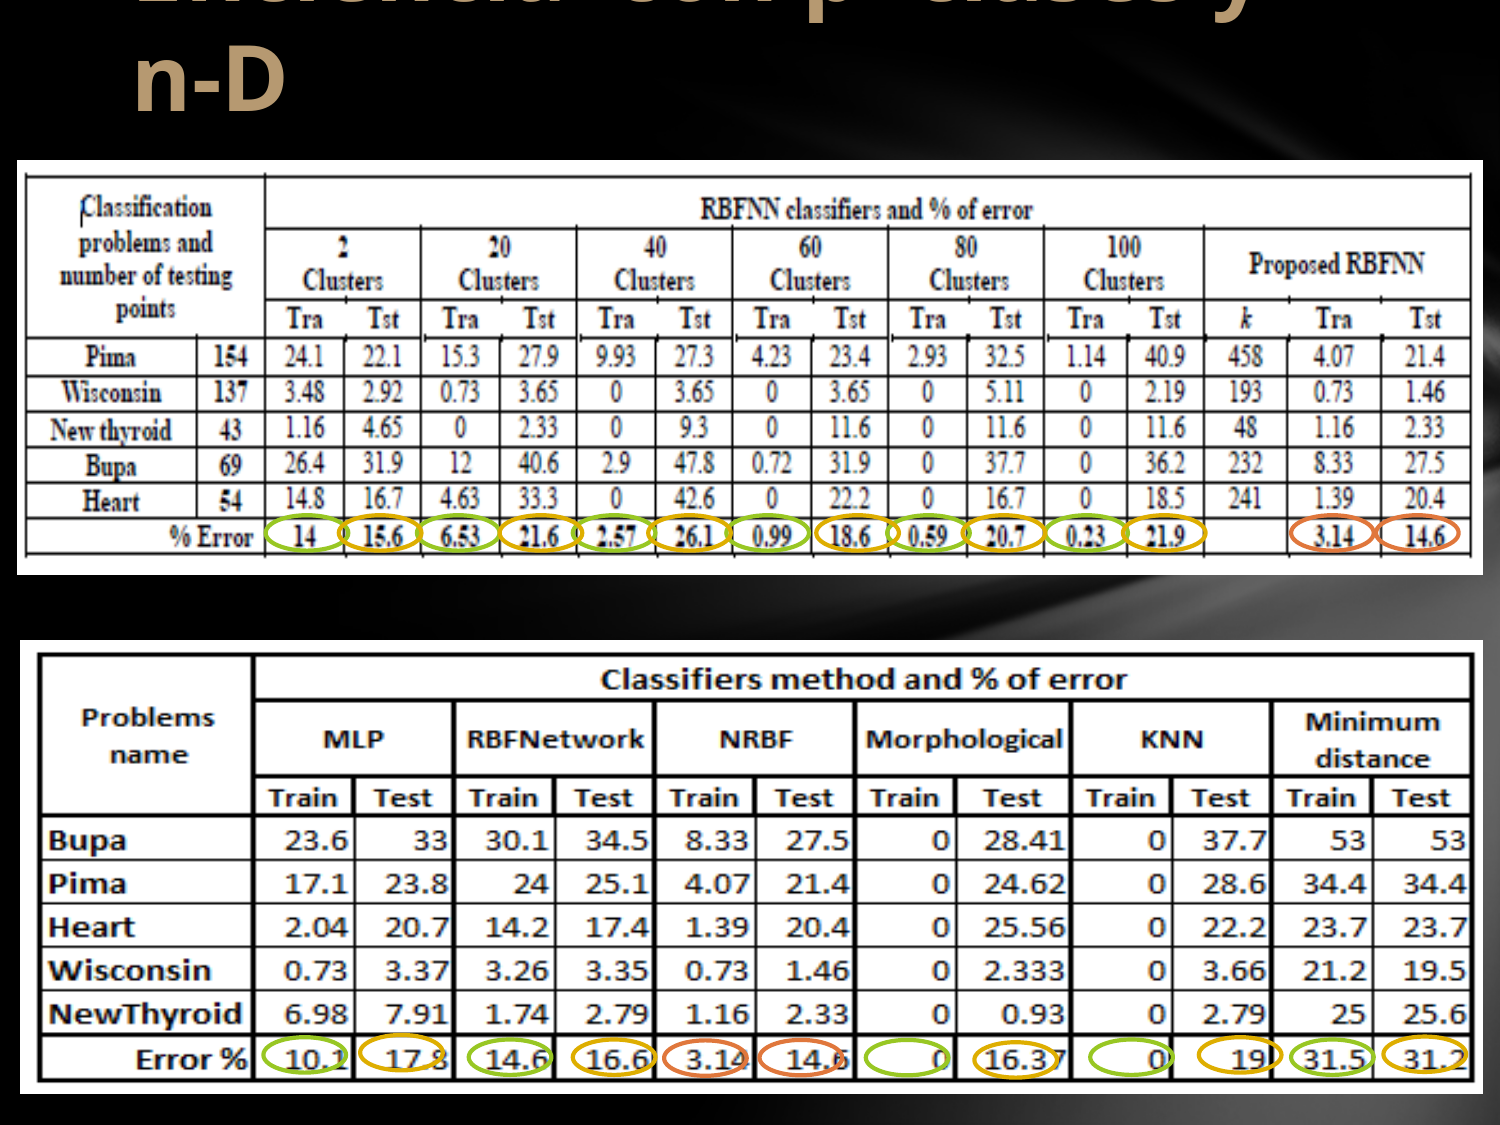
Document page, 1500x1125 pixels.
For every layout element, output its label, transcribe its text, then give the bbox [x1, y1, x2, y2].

title Eficiencia con p- clases y n-D [116, 0, 1317, 138]
picture [19, 639, 1483, 1095]
picture [17, 160, 1483, 575]
